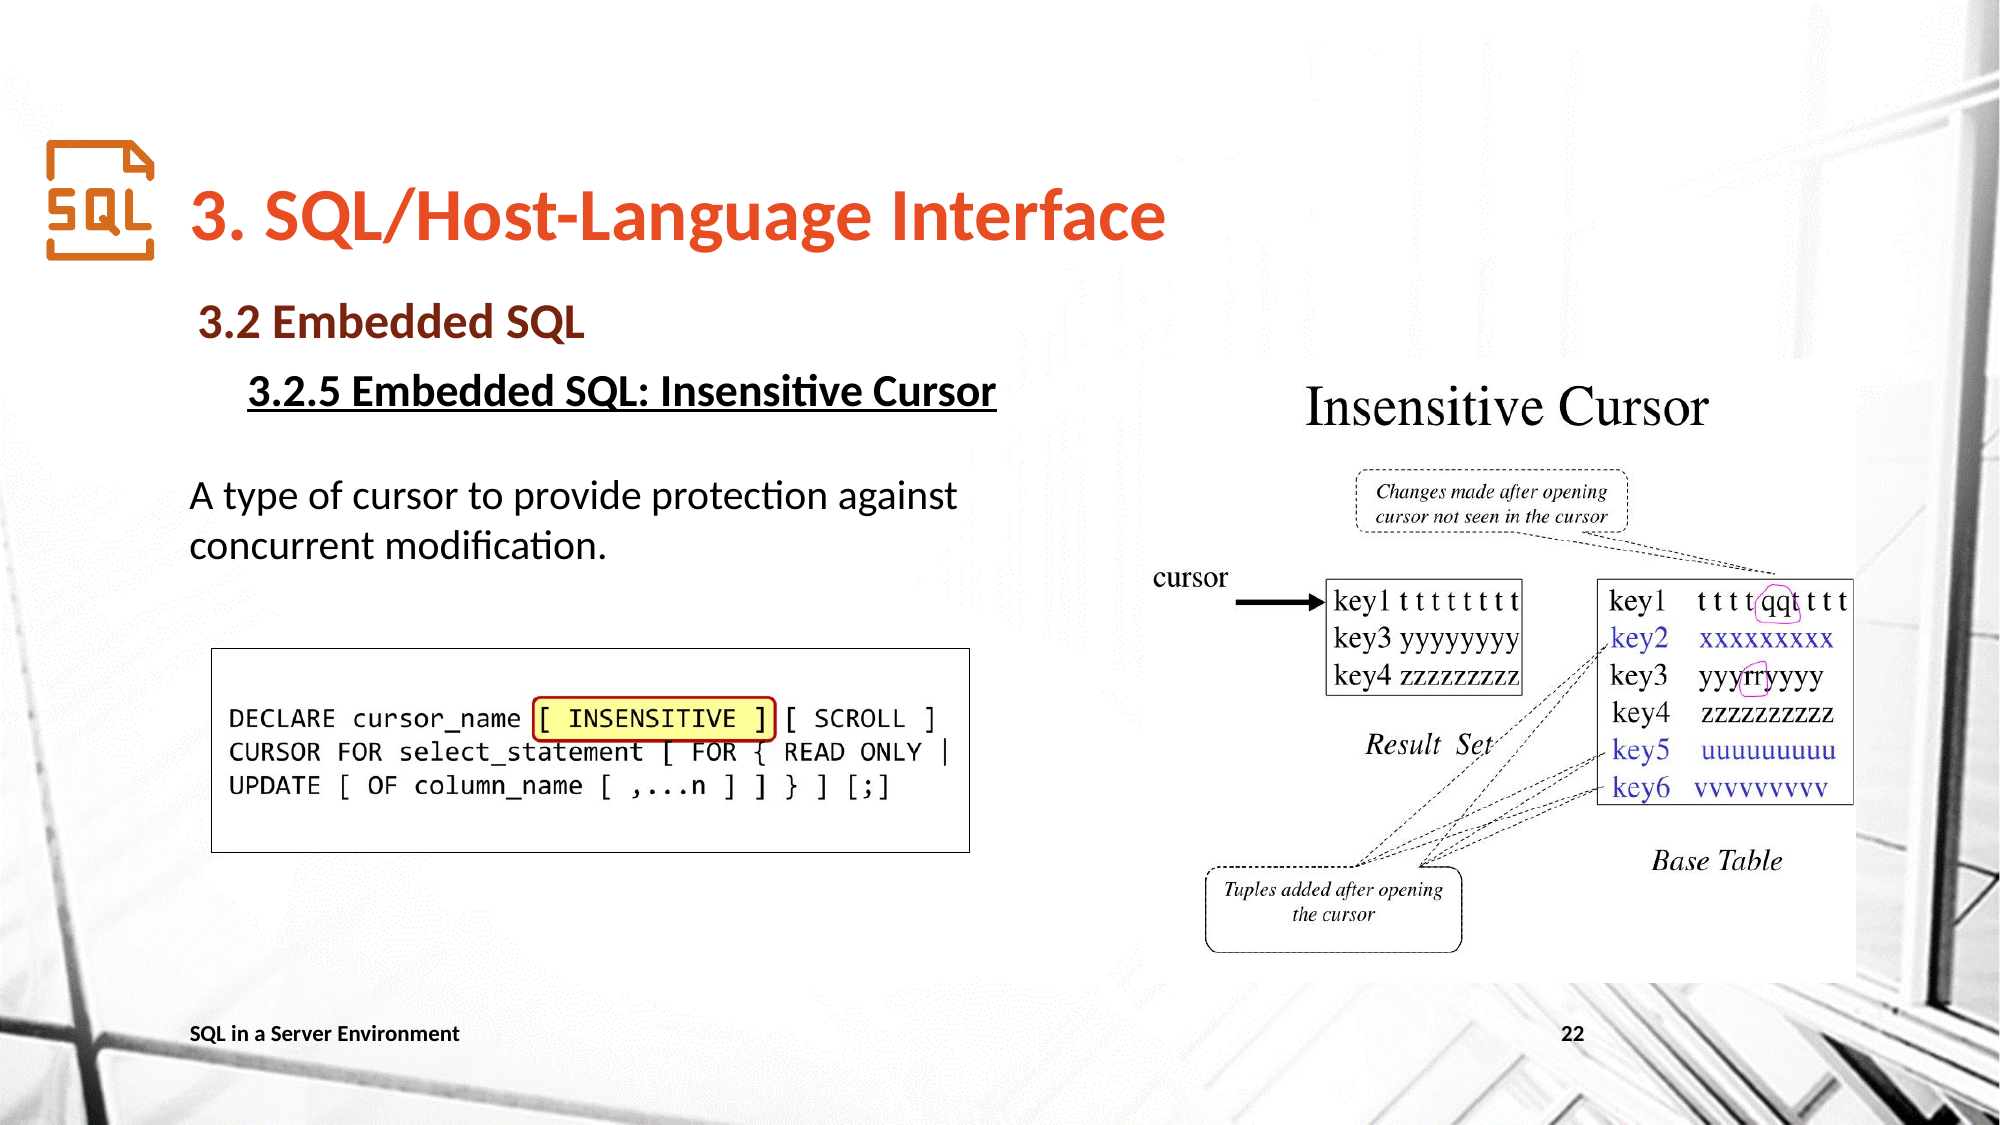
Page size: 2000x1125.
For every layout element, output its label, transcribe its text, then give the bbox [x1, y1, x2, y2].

title 3. SQL/Host-Language Interface [174, 87, 1600, 263]
footer SQL in a Server Environment [174, 1009, 1103, 1055]
picture [0, 0, 2000, 1125]
text_box 3.2.5 Embedded SQL: Insensitive Cursor [224, 359, 1143, 447]
text_box A type of cursor to provide protection against concurrent modification. [174, 460, 1007, 575]
list 3.2 Embedded SQL [174, 287, 1600, 363]
slide_number 22 [1399, 1009, 1600, 1055]
